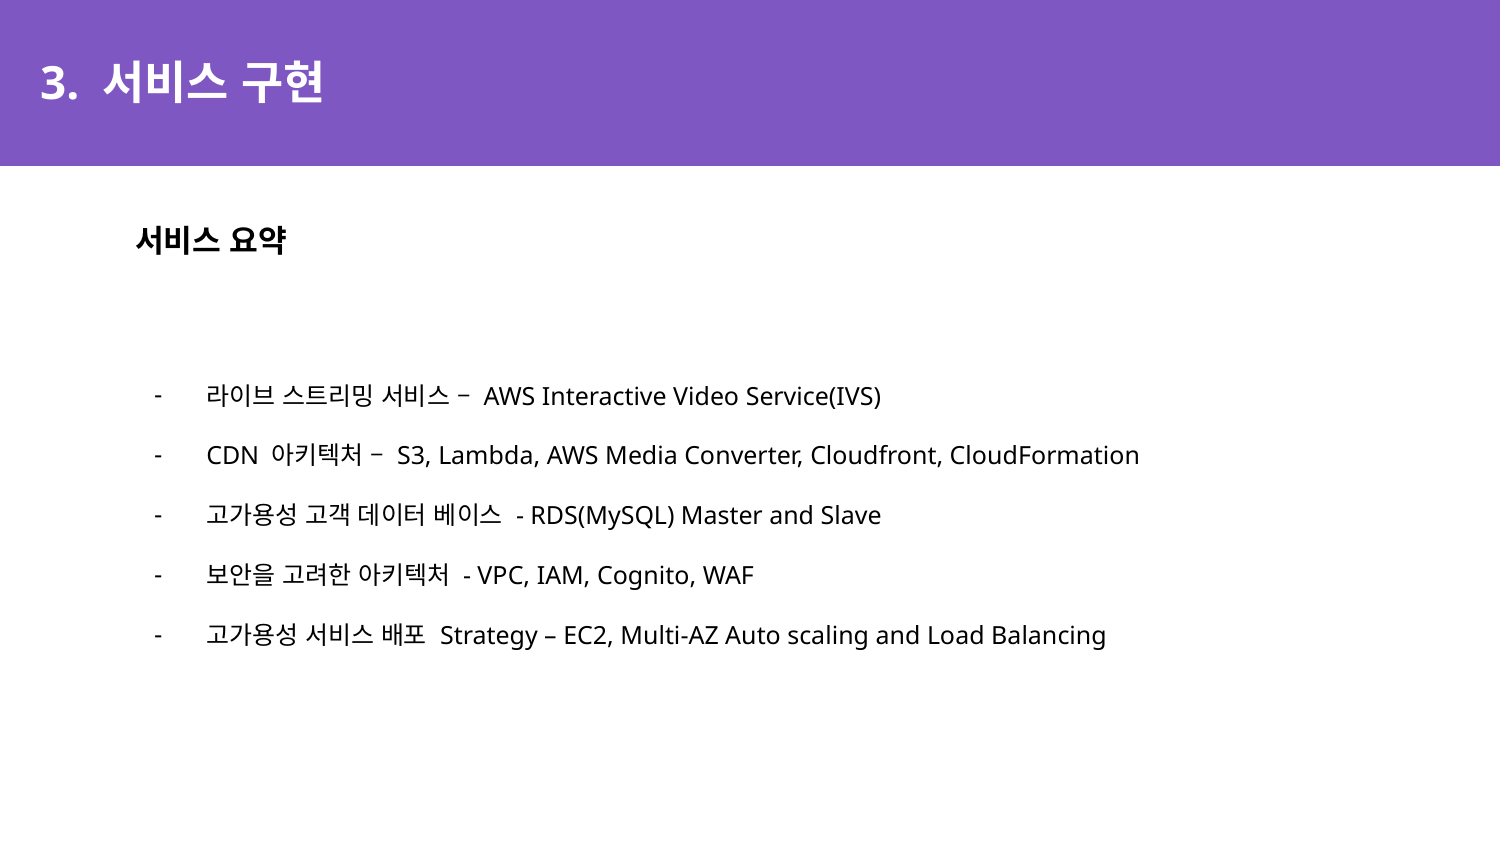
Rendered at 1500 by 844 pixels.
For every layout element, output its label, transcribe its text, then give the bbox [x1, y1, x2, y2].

text_box [0, 0, 1500, 166]
text_box 서비스 요약 [119, 206, 427, 275]
text_box 라이브 스트리밍 서비스 – AWS Interactive Video Service(IVS) CDN 아키텍처 – S3, Lambda, AWS Media Converter, Cloudfront, CloudFormation 고가용성 고객 데이터 베이스 - RDS(MySQL) Master and Slave 보안을 고려한 아키텍처 - VPC, IAM, Cognito, WAF 고가용성 서비스 배포 Strategy – EC2, Multi-AZ Auto scaling and Load Balancing [116, 335, 1384, 665]
title 3. 서비스 구현 [25, 38, 1423, 141]
